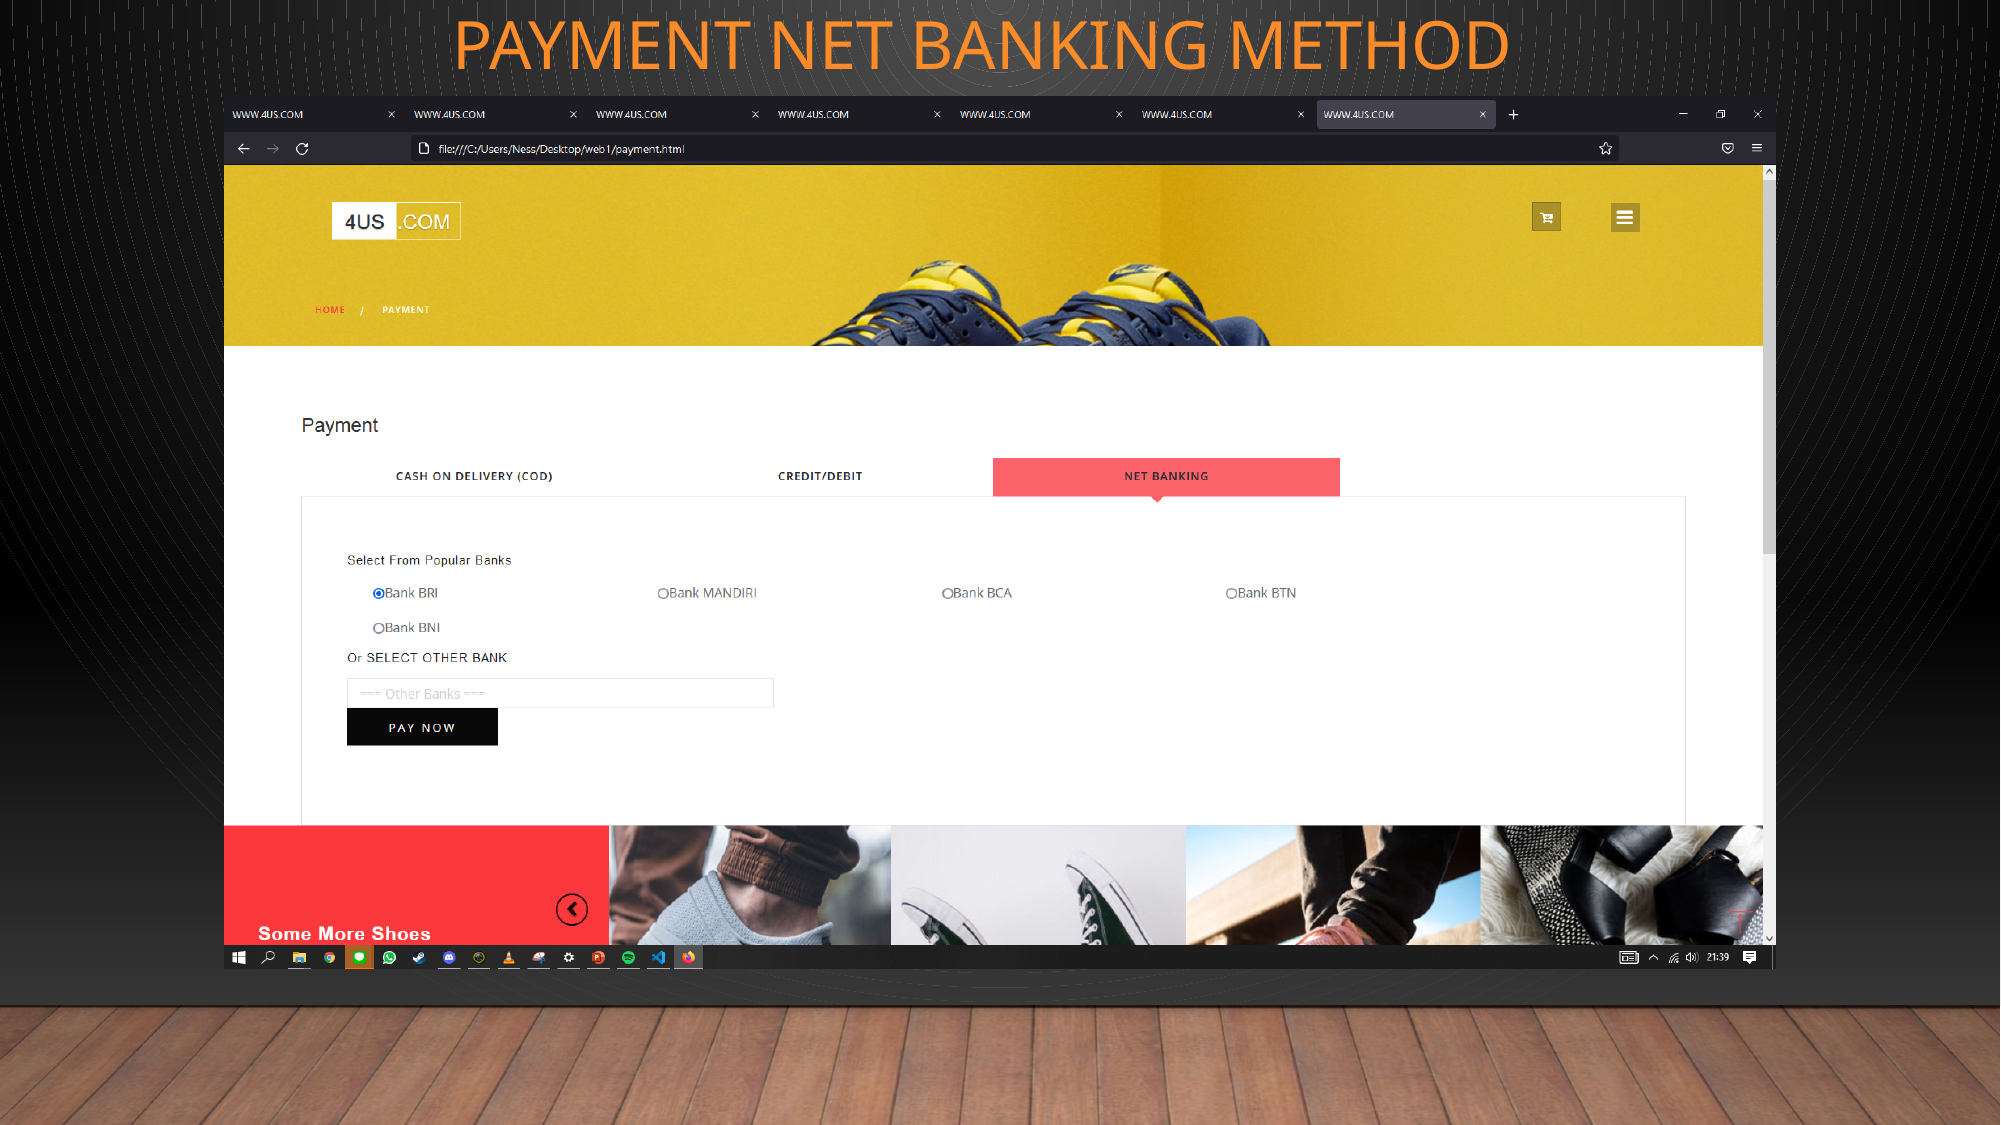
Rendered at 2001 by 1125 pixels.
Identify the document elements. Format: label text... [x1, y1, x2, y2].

title Payment net banking method [238, 0, 1763, 96]
picture [0, 1005, 2000, 1125]
picture [224, 96, 1776, 970]
